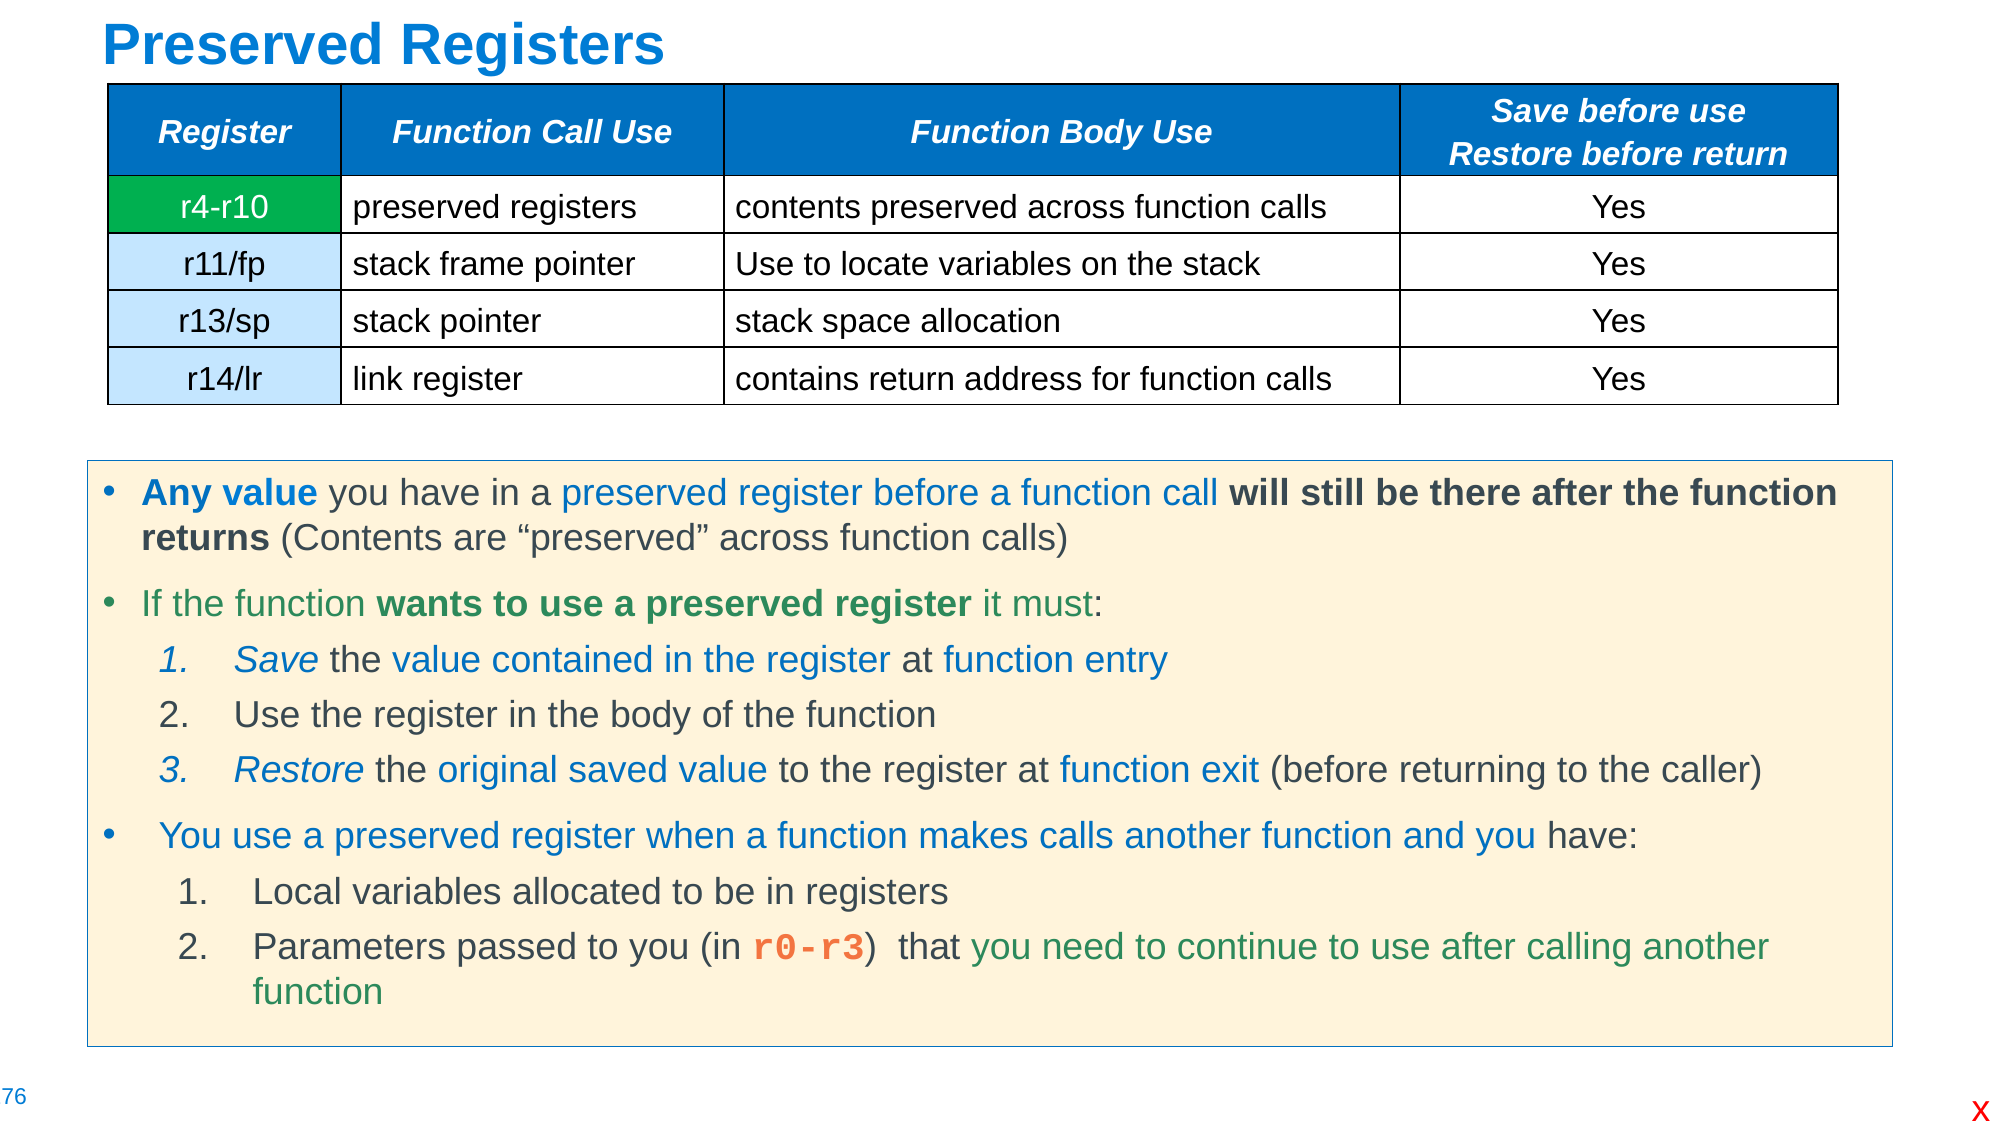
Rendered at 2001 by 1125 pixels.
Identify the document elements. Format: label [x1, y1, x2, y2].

table_cell [109, 234, 340, 289]
table_cell [342, 291, 723, 346]
text_box [1956, 1076, 2000, 1125]
table_header [725, 85, 1399, 175]
table_cell [725, 291, 1399, 346]
table_cell [342, 176, 723, 232]
table_cell [1401, 348, 1837, 404]
table_cell [725, 348, 1399, 404]
table_header [109, 85, 340, 175]
table_cell [725, 234, 1399, 289]
table_cell [109, 176, 340, 232]
title [87, 11, 2000, 85]
table_header [1401, 85, 1837, 175]
table_cell [342, 348, 723, 404]
table_cell [1401, 291, 1837, 346]
table_cell [342, 234, 723, 289]
table_cell [109, 348, 340, 404]
table_header [342, 85, 723, 175]
table_cell [725, 176, 1399, 232]
table_cell [1401, 234, 1837, 289]
table_cell [109, 291, 340, 346]
table_cell [1401, 176, 1837, 232]
list [87, 460, 1893, 1047]
